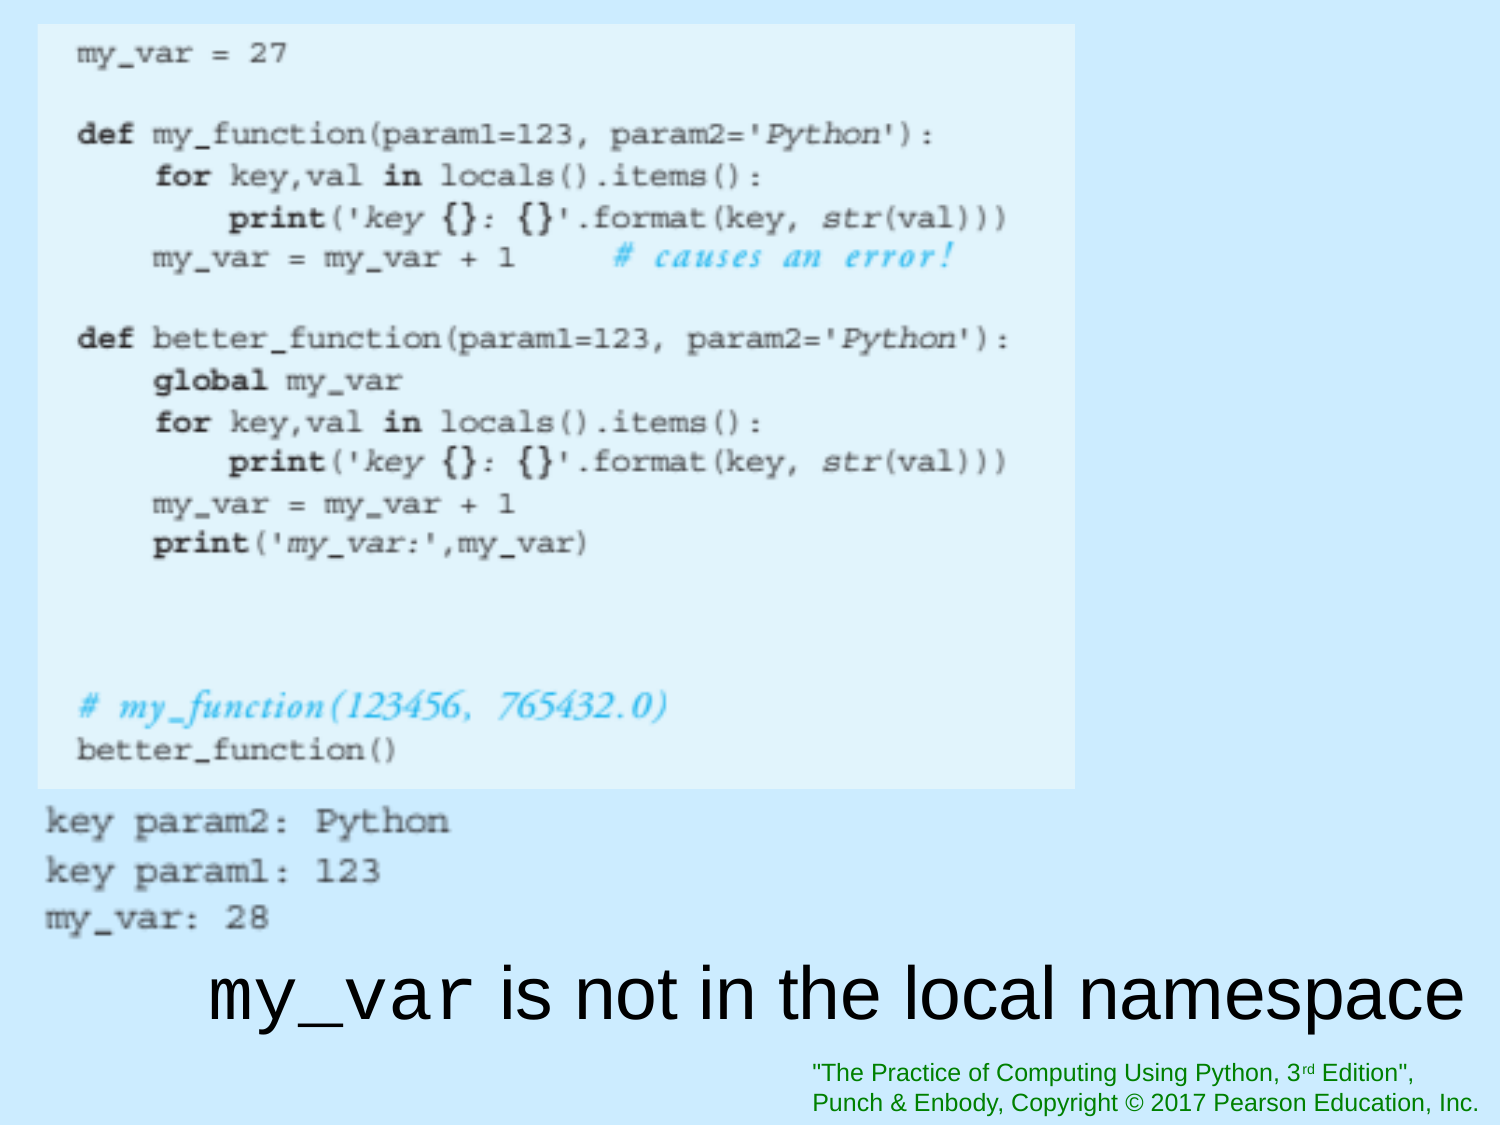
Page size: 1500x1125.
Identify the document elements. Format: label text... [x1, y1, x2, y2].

picture [37, 24, 1076, 973]
text_box my_var is not in the local namespace [193, 937, 1482, 1043]
